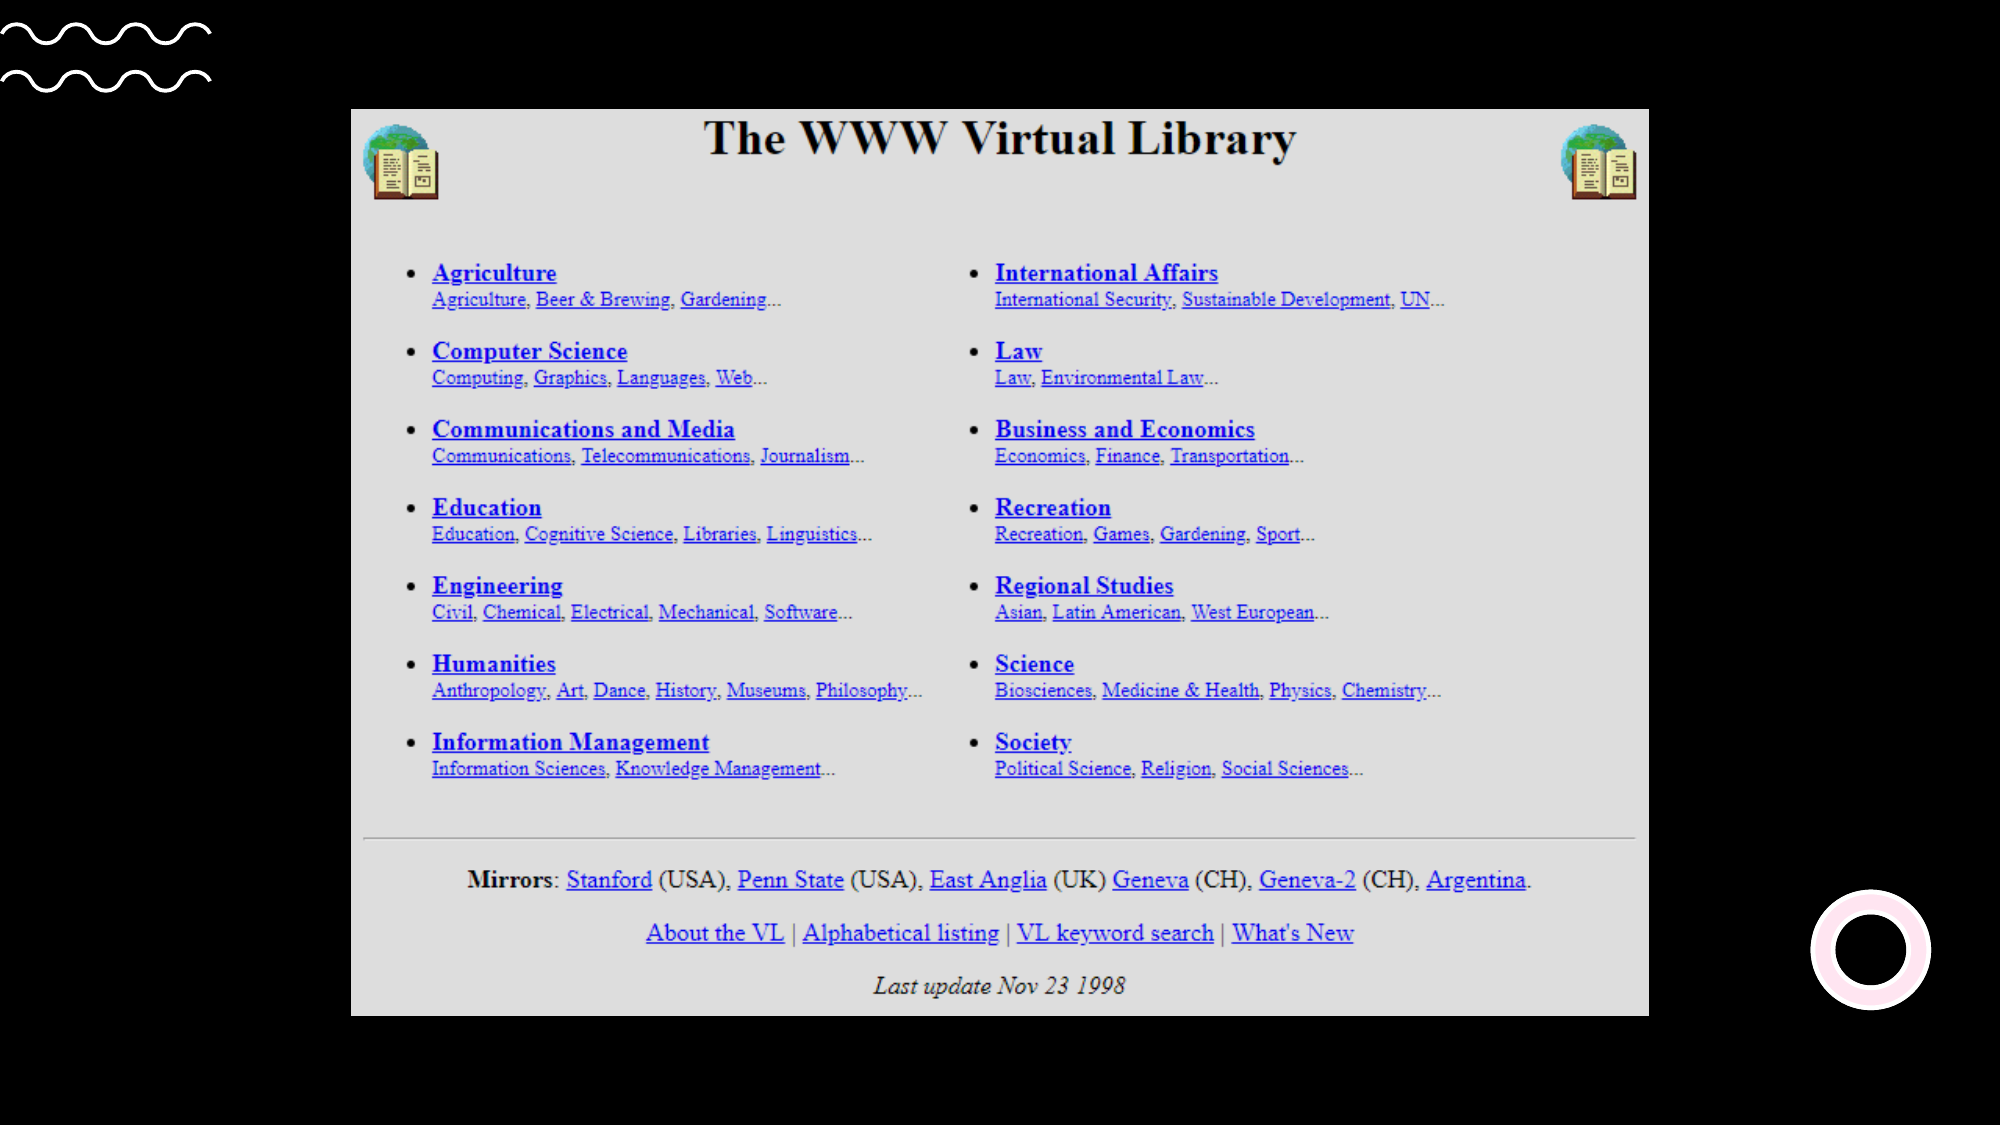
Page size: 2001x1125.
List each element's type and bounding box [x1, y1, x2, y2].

picture [351, 109, 1649, 1016]
